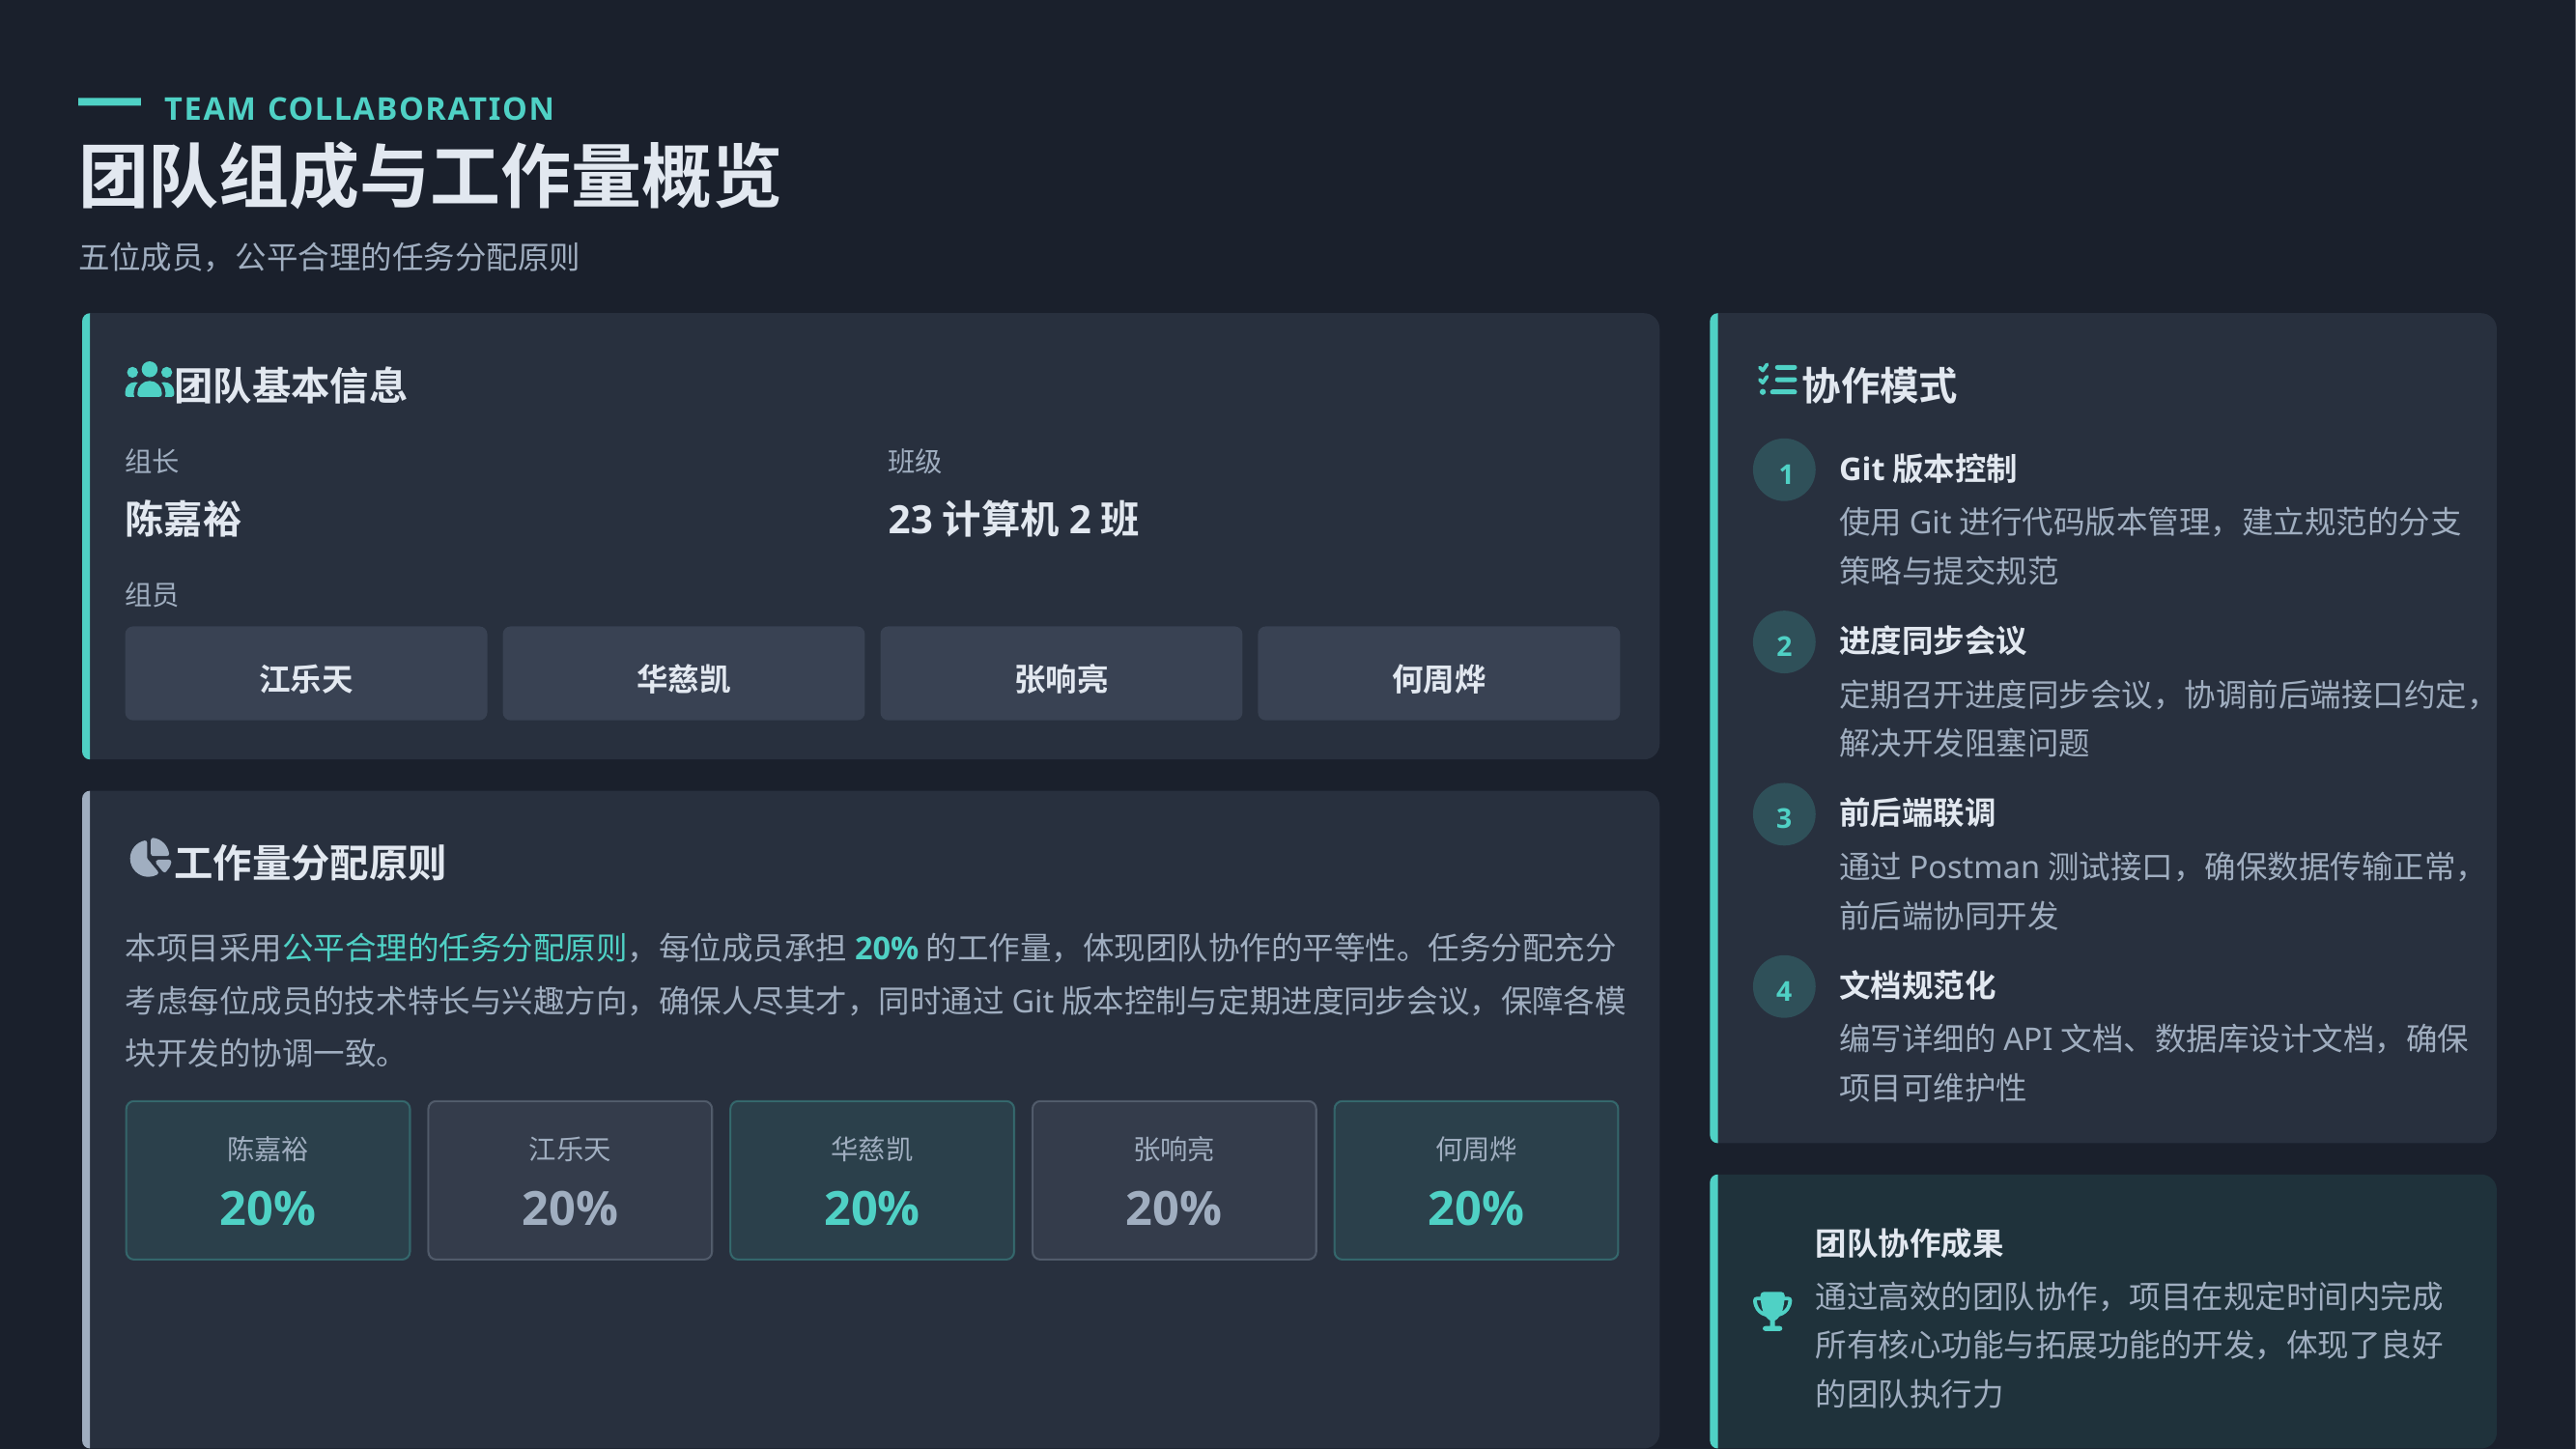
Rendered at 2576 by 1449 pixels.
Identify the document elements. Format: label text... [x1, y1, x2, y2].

text_box 张响亮 [1050, 1125, 1299, 1165]
text_box [78, 98, 141, 106]
text_box 工作量分配原则 [174, 830, 1640, 885]
text_box [502, 626, 865, 721]
text_box 3 [1776, 794, 1806, 835]
text_box 陈嘉裕 [143, 1125, 393, 1165]
text_box 何周烨 [1273, 649, 1605, 697]
text_box [125, 626, 488, 721]
text_box [1758, 375, 1769, 385]
text_box 何周烨 [1351, 1125, 1601, 1165]
text_box [82, 790, 91, 1449]
text_box 定期召开进度同步会议，协调前后端接口约定，解决开发阻塞问题 [1839, 665, 2474, 760]
text_box 五位成员，公平合理的任务分配原则 [78, 226, 2513, 274]
text_box 20% [1045, 1172, 1304, 1236]
text_box [151, 838, 170, 857]
text_box [127, 366, 138, 379]
text_box [1710, 313, 1718, 1144]
text_box [125, 382, 138, 397]
text_box 编写详细的API文档、数据库设计文档，确保项目可维护性 [1839, 1009, 2474, 1104]
text_box 团队基本信息 [174, 352, 1640, 408]
text_box [1774, 377, 1798, 383]
text_box [91, 790, 1660, 1449]
text_box [161, 382, 174, 397]
text_box [91, 313, 1660, 760]
text_box 团队协作成果 [1815, 1213, 2474, 1261]
text_box 协作模式 [1801, 352, 2477, 408]
text_box [1710, 1174, 1718, 1449]
text_box 20% [138, 1172, 398, 1236]
text_box [428, 1100, 713, 1260]
text_box 文档规范化 [1839, 954, 2474, 1003]
text_box [156, 859, 172, 873]
text_box [1752, 438, 1816, 501]
text_box TEAM COLLABORATION [164, 78, 564, 126]
text_box 2 [1776, 622, 1806, 662]
text_box 进度同步会议 [1839, 611, 2474, 658]
text_box [1774, 364, 1798, 370]
text_box 20% [440, 1172, 700, 1236]
text_box [137, 381, 162, 397]
text_box [1752, 954, 1816, 1018]
text_box [141, 361, 158, 378]
text_box 使用Git进行代码版本管理，建立规范的分支策略与提交规范 [1839, 493, 2474, 587]
text_box 4 [1776, 966, 1806, 1007]
text_box 通过高效的团队协作，项目在规定时间内完成所有核心功能与拓展功能的开发，体现了良好的团队执行力 [1815, 1268, 2474, 1409]
text_box [1334, 1100, 1619, 1260]
text_box 华慈凯 [518, 649, 850, 697]
text_box 20% [743, 1172, 1002, 1236]
text_box [126, 1100, 410, 1260]
text_box [1032, 1100, 1316, 1260]
text_box [1753, 1292, 1793, 1331]
text_box [160, 366, 173, 379]
text_box 23计算机2班 [888, 485, 1640, 541]
text_box 本项目采用公平合理的任务分配原则，每位成员承担20%的工作量，体现团队协作的平等性。任务分配充分考虑每位成员的技术特长与兴趣方向，确保人尽其才，同时通过Git版本控制与定期进度同步会议，保障各模块开发的协调一致。 [125, 916, 1636, 1069]
text_box 1 [1778, 450, 1805, 490]
text_box 团队组成与工作量概览 [78, 140, 2533, 219]
text_box 前后端联调 [1839, 782, 2474, 831]
text_box [1769, 389, 1798, 395]
text_box [82, 313, 91, 760]
text_box 江乐天 [140, 649, 472, 697]
text_box 张响亮 [895, 649, 1228, 697]
text_box [730, 1100, 1015, 1260]
text_box 组长 [125, 438, 871, 478]
text_box 通过Postman测试接口，确保数据传输正常，前后端协同开发 [1839, 838, 2474, 932]
text_box [1718, 313, 2497, 1144]
text_box 组员 [125, 571, 1634, 611]
text_box 20% [1346, 1172, 1606, 1236]
text_box 江乐天 [445, 1125, 694, 1165]
text_box [880, 626, 1243, 721]
text_box [1752, 782, 1816, 846]
text_box [1752, 611, 1816, 674]
text_box [1258, 626, 1621, 721]
text_box Git版本控制 [1839, 438, 2474, 486]
text_box [1759, 388, 1767, 395]
text_box 华慈凯 [748, 1125, 997, 1165]
text_box 陈嘉裕 [125, 485, 877, 541]
text_box 班级 [888, 438, 1634, 478]
text_box [129, 840, 158, 877]
text_box [1718, 1174, 2497, 1449]
text_box [1758, 362, 1769, 373]
